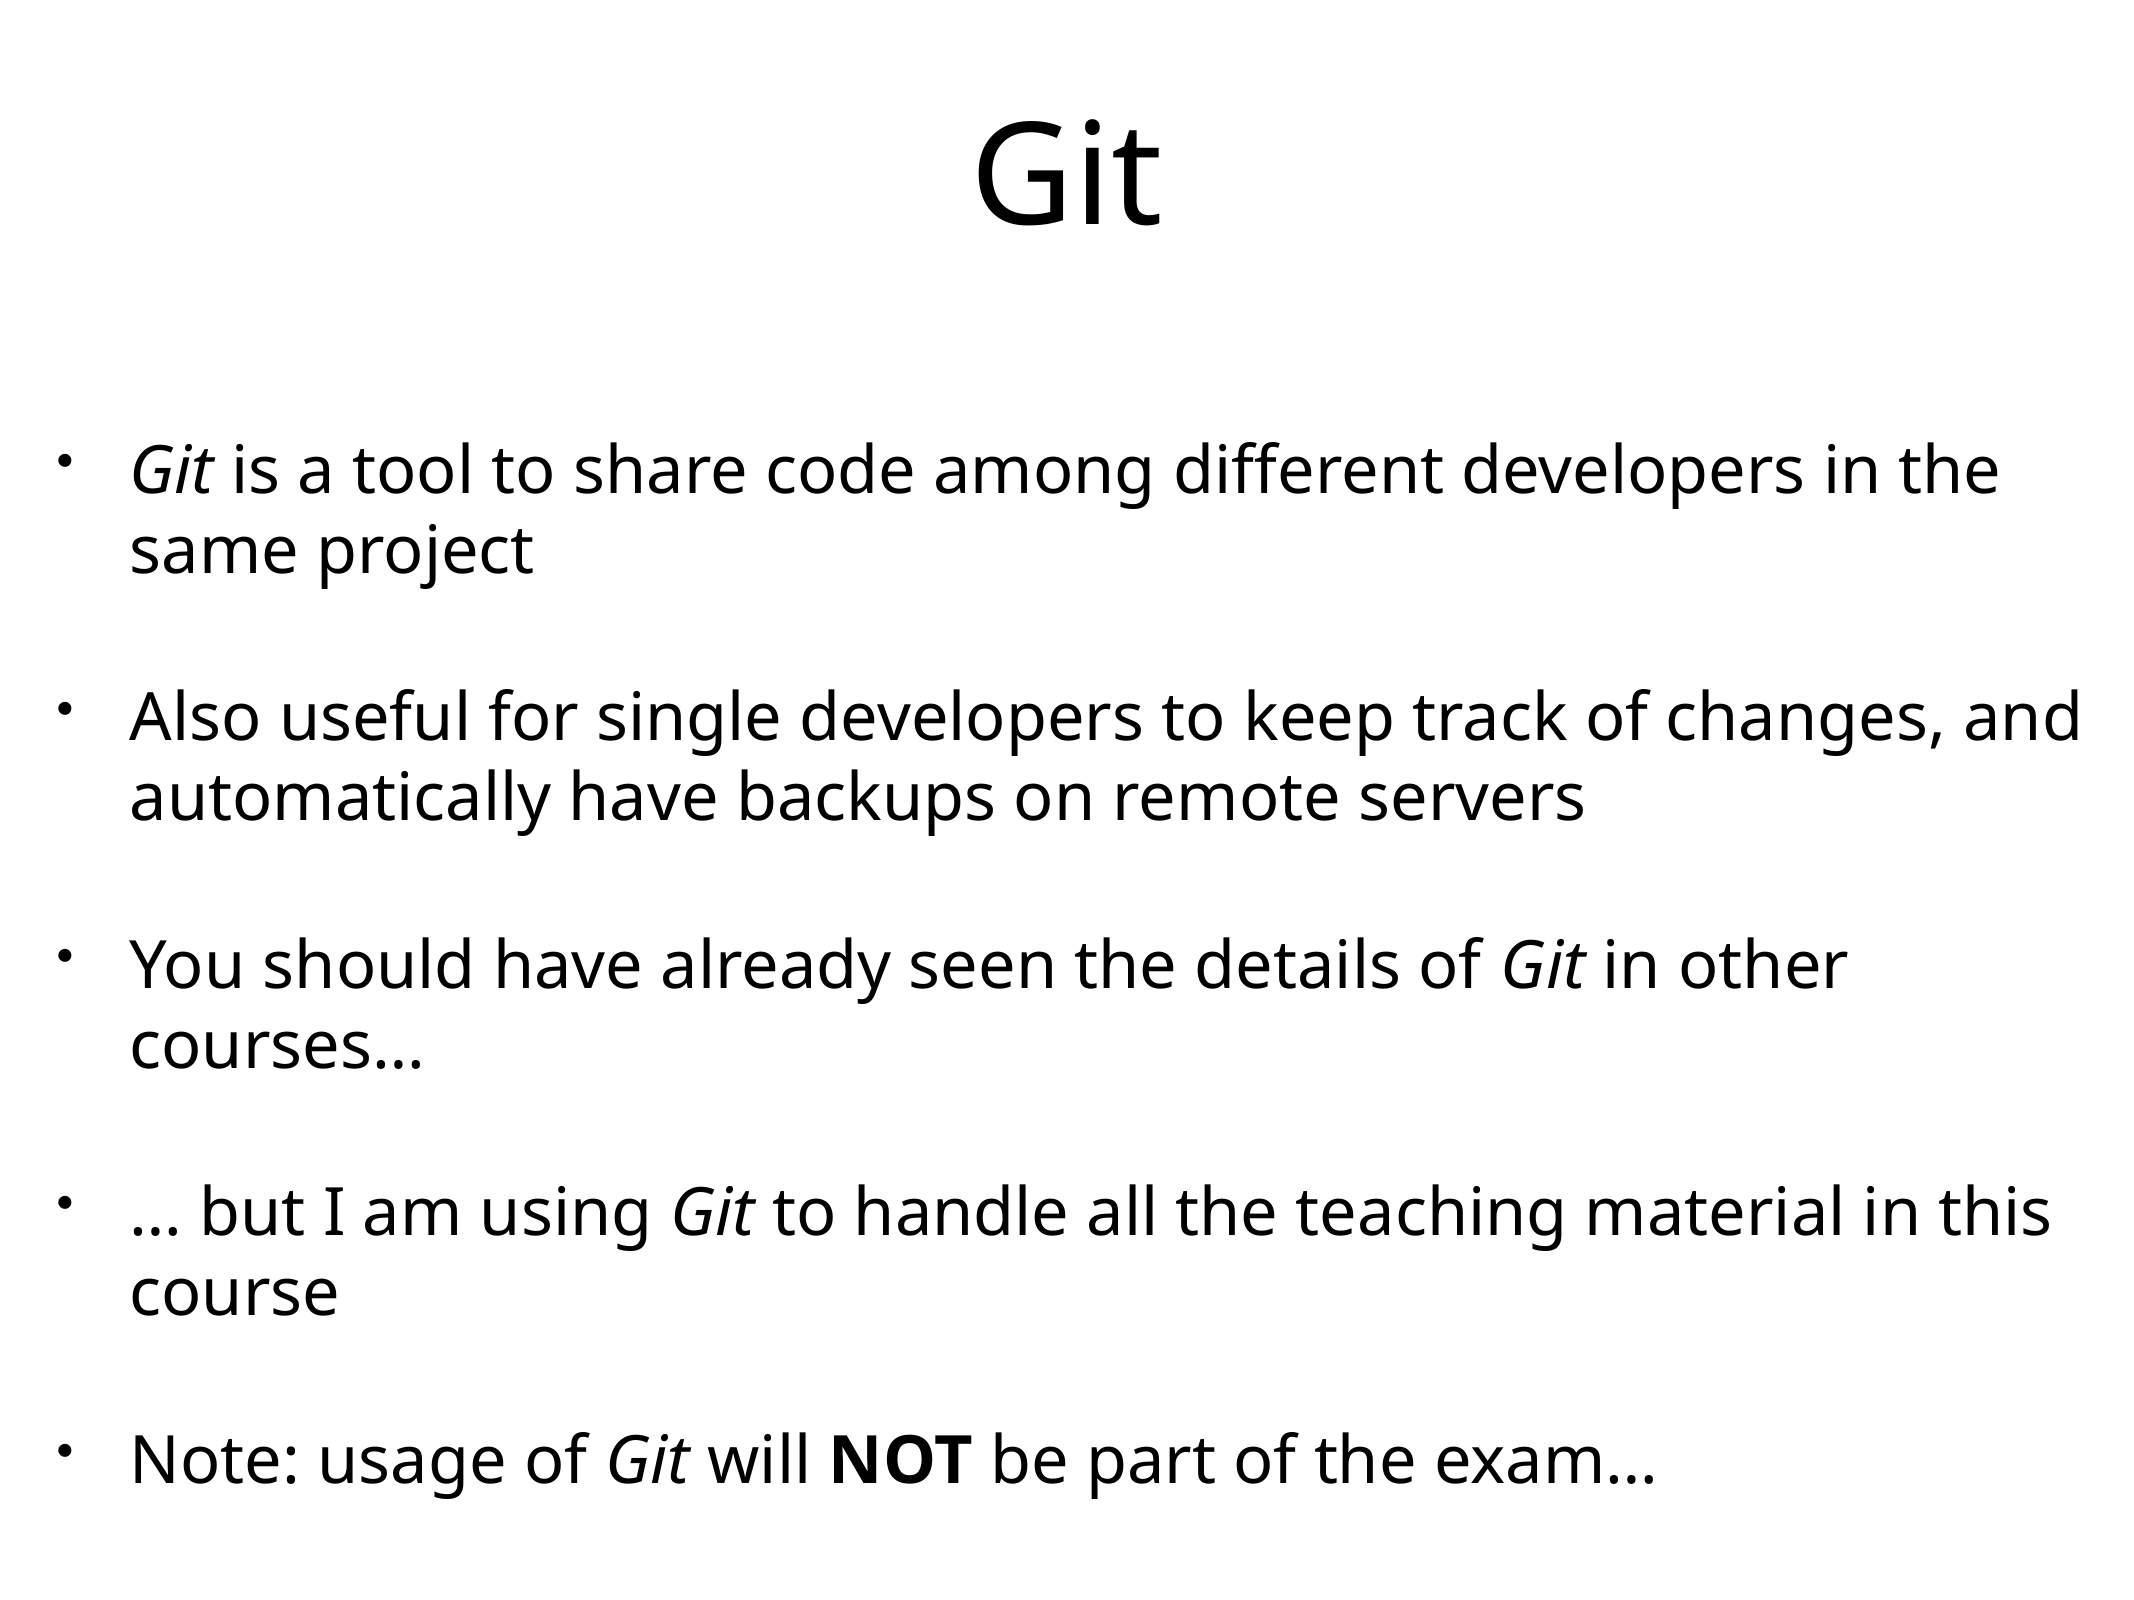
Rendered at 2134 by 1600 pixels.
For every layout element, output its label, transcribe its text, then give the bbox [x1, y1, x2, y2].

list Git is a tool to share code among different developers in the same project Also useful for single developers to keep track of changes, and automatically have backups on remote servers You should have already seen the details of Git in other courses… … but I am using Git to handle all the teaching material in this course Note: usage of Git will NOT be part of the exam… [47, 340, 2114, 1583]
title Git [155, 72, 1978, 263]
